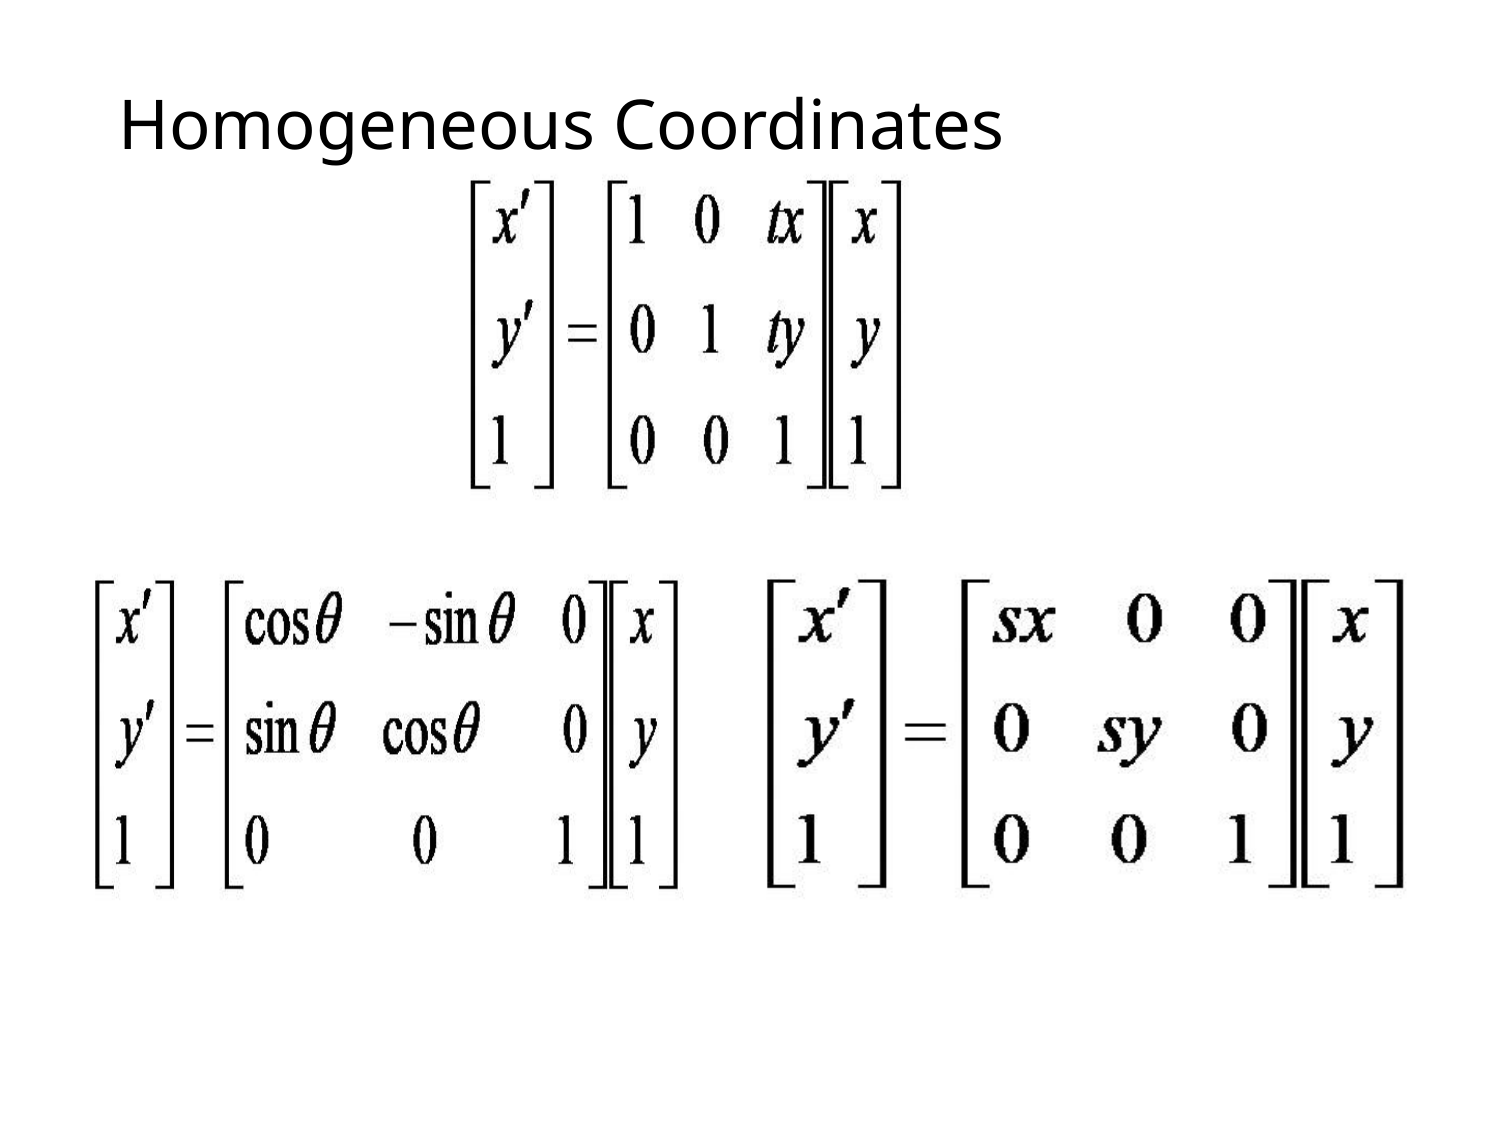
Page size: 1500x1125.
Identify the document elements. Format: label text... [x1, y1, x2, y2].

picture [755, 561, 1419, 907]
title Homogeneous Coordinates [103, 59, 1397, 278]
picture [462, 162, 912, 508]
picture [87, 562, 687, 908]
